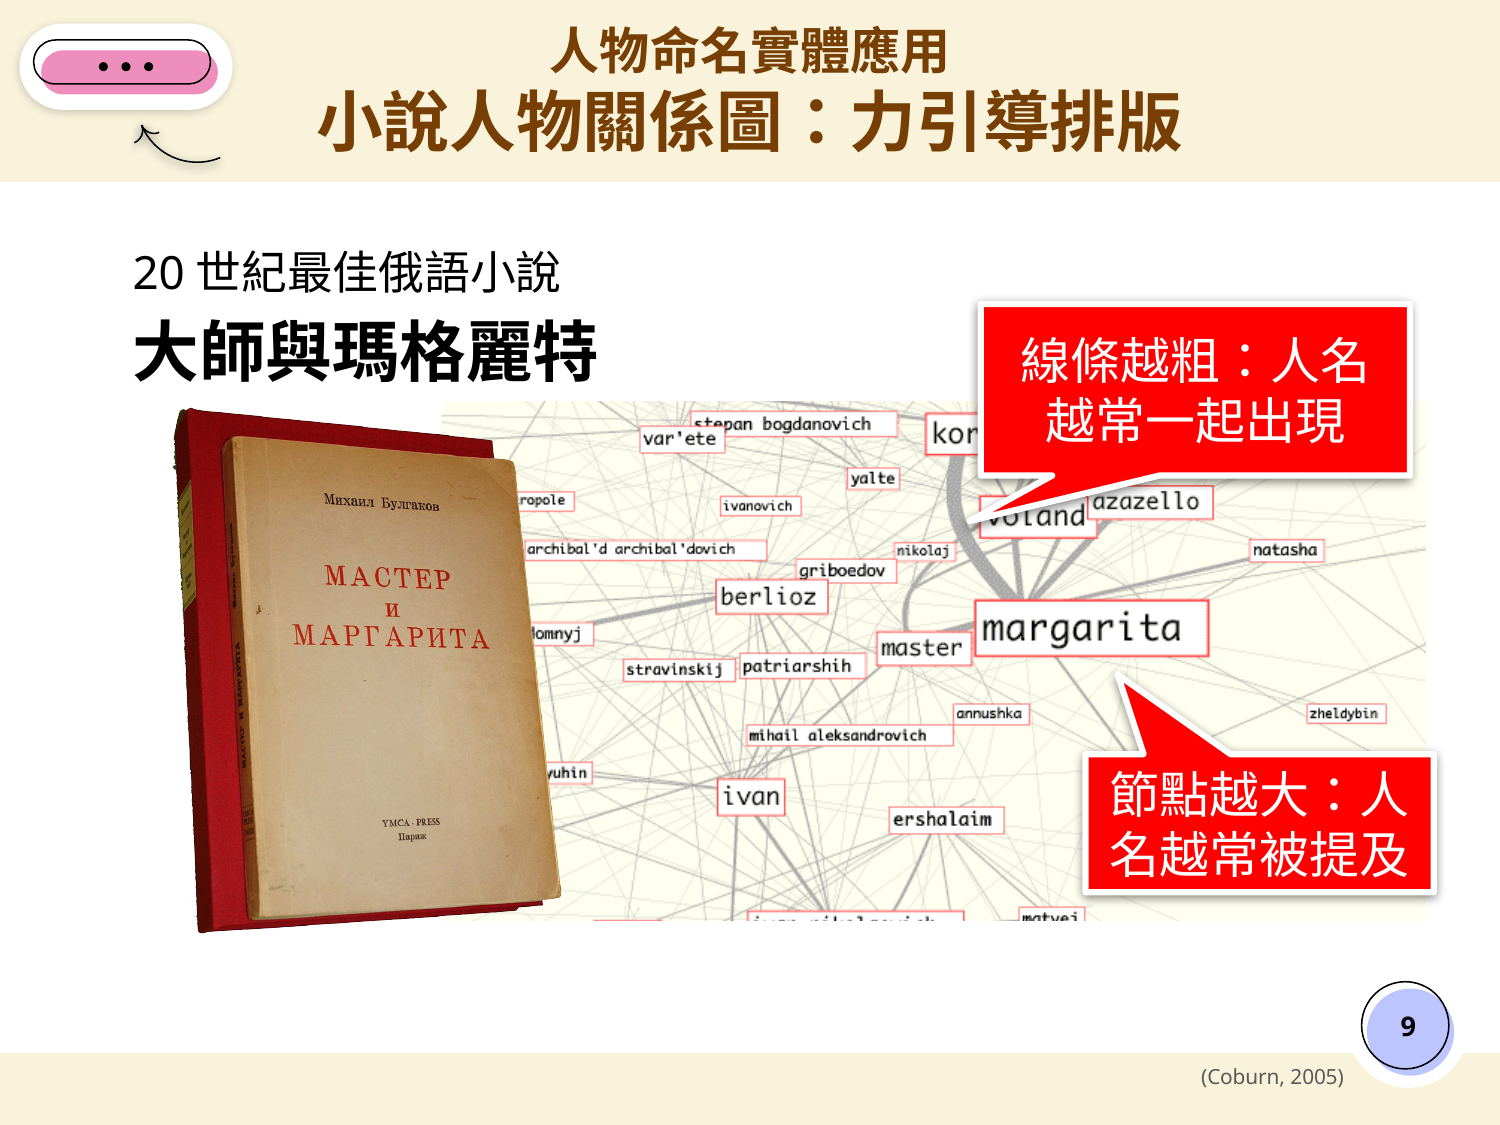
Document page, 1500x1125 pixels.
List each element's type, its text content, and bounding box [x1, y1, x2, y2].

text_box 線條越粗：人名越常一起出現 [980, 304, 1411, 400]
list (Coburn, 2005) [308, 1055, 1344, 1098]
title 人物命名實體應用 小說人物關係圖：力引導排版 [232, 23, 1268, 171]
picture [172, 401, 1427, 945]
list 20世紀最佳俄語小說 大師與瑪格麗特 [117, 220, 1383, 1001]
slide_number ‹#› [1363, 984, 1454, 1071]
